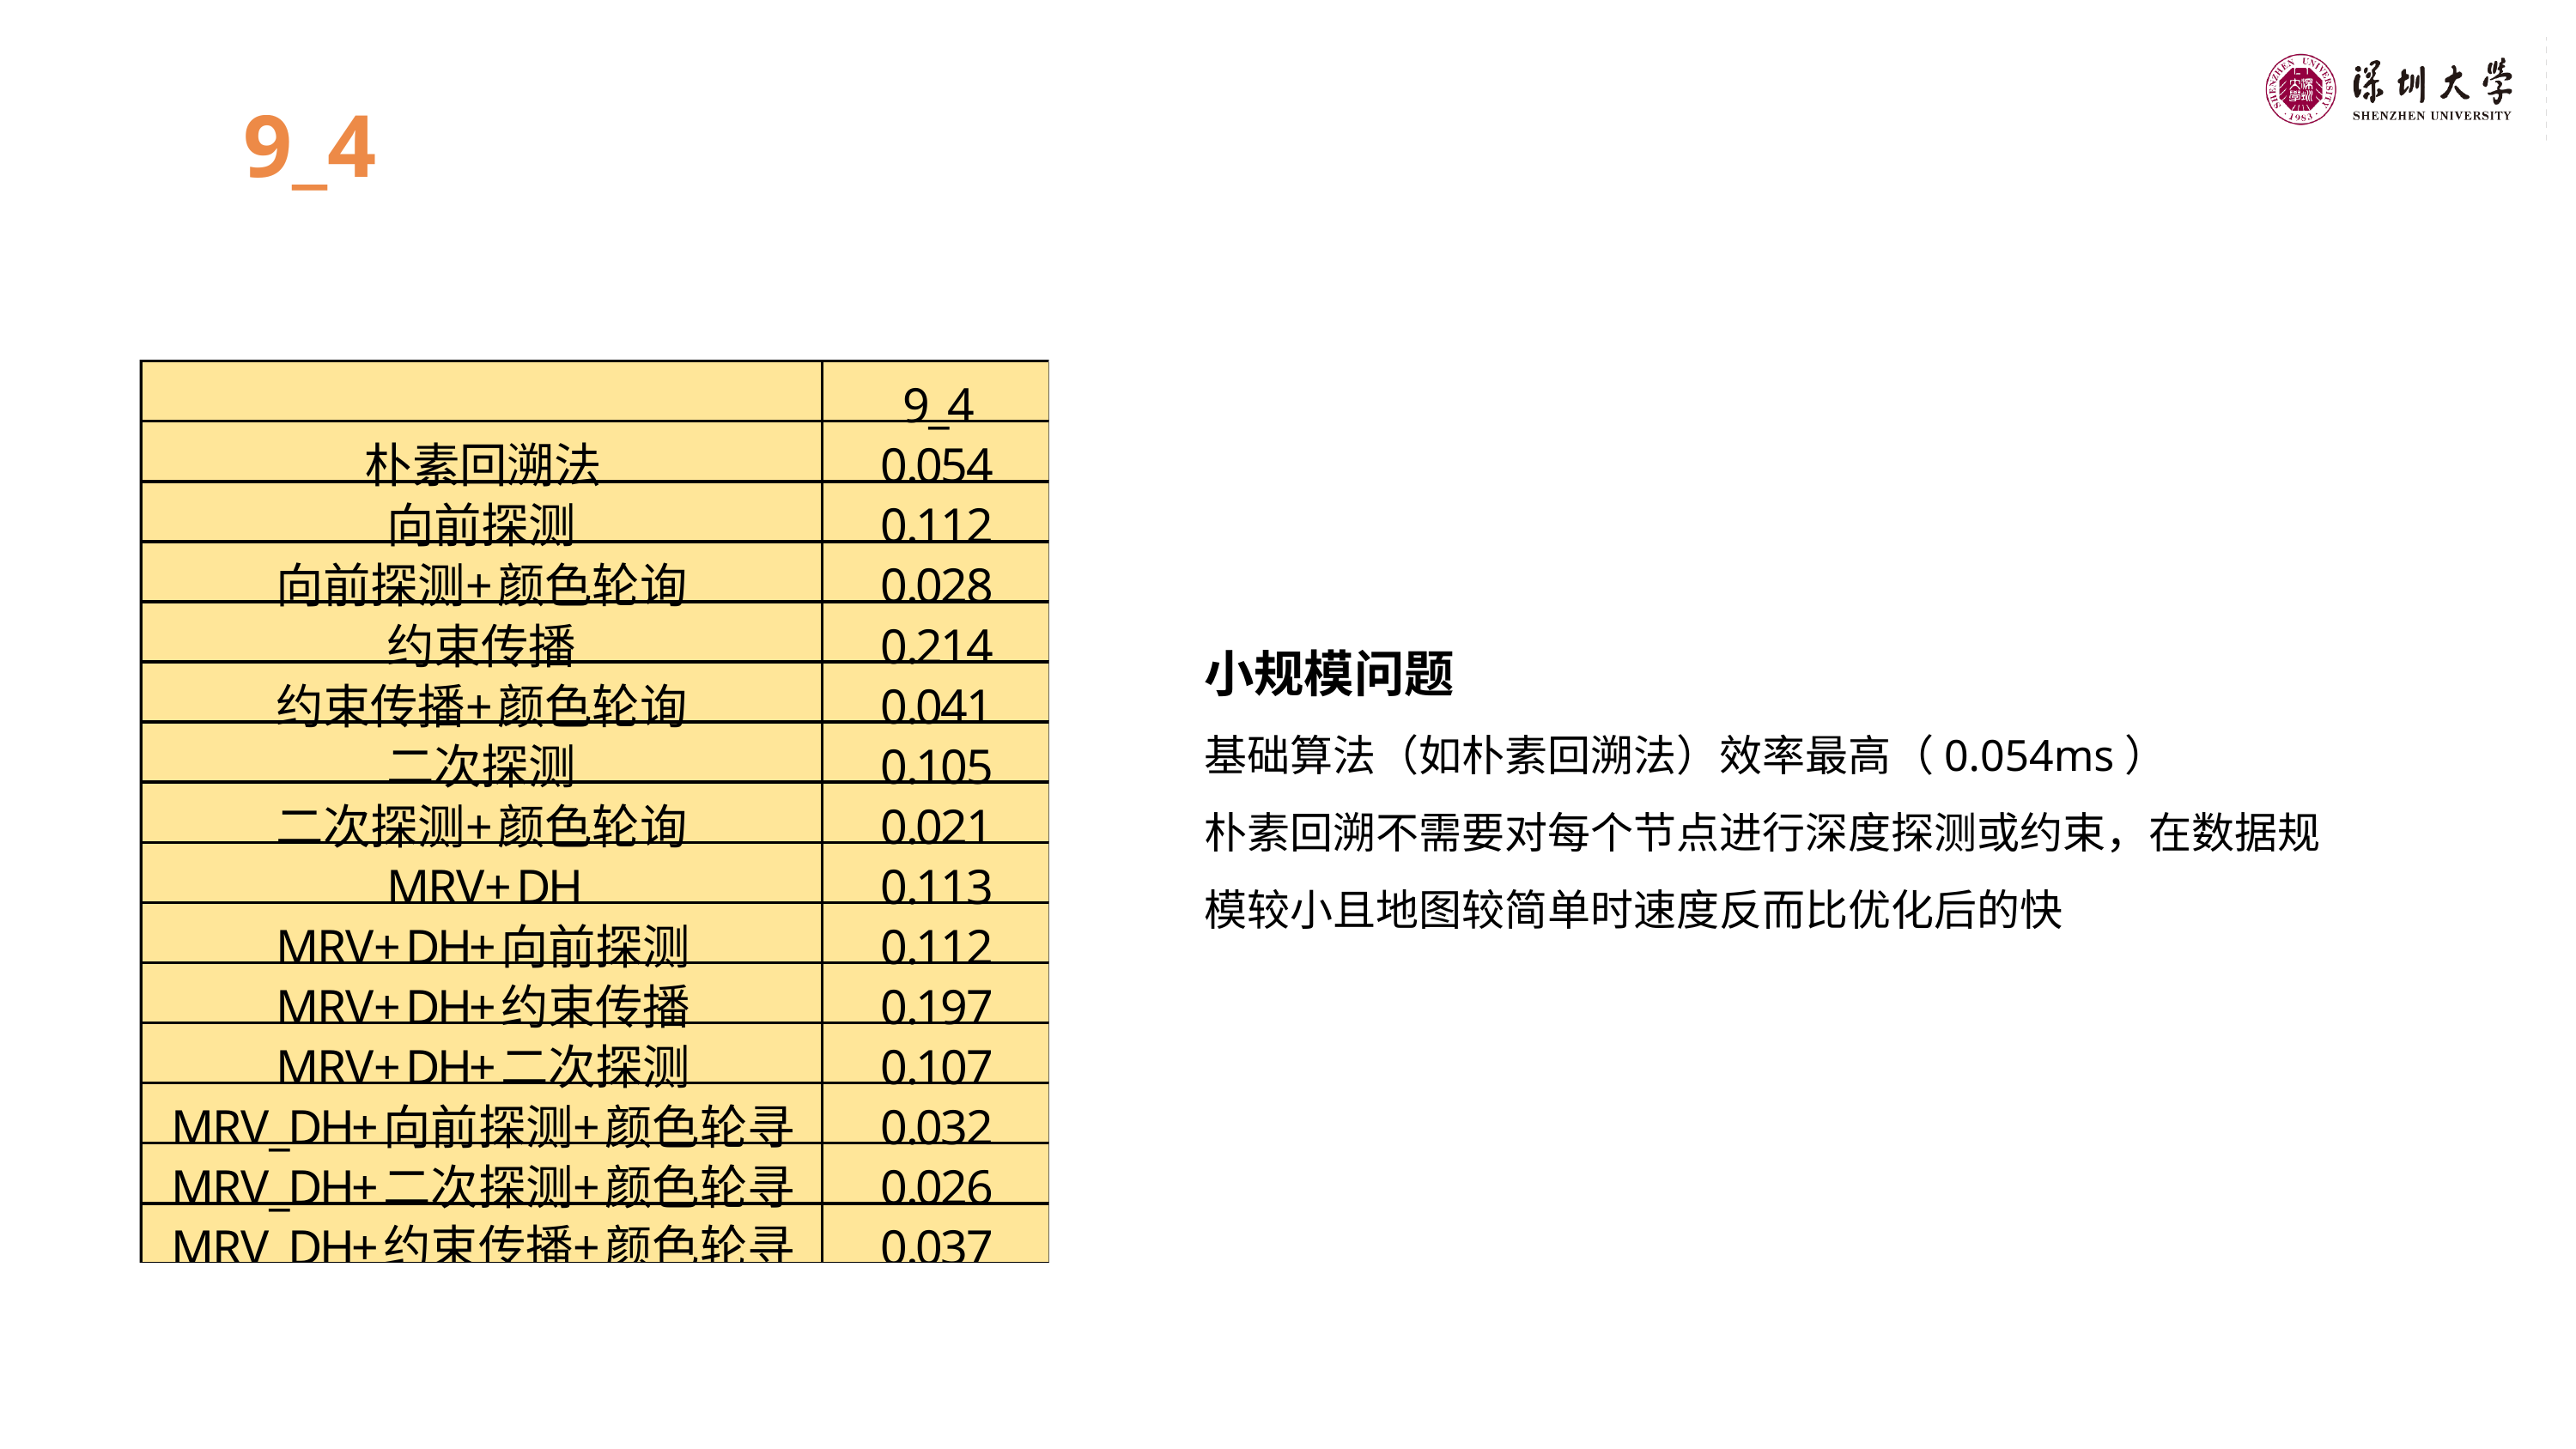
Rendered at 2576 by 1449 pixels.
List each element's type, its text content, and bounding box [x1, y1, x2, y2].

text_box 9_4 [0, 85, 793, 202]
text_box 小规模问题 基础算法（如朴素回溯法）效率最高（0.054ms） 朴素回溯不需要对每个节点进行深度探测或约束，在数据规模较小且地图较简单时速度反而比优化后的快 [1191, 606, 2340, 941]
picture [2243, 37, 2548, 144]
picture [139, 359, 1053, 1266]
